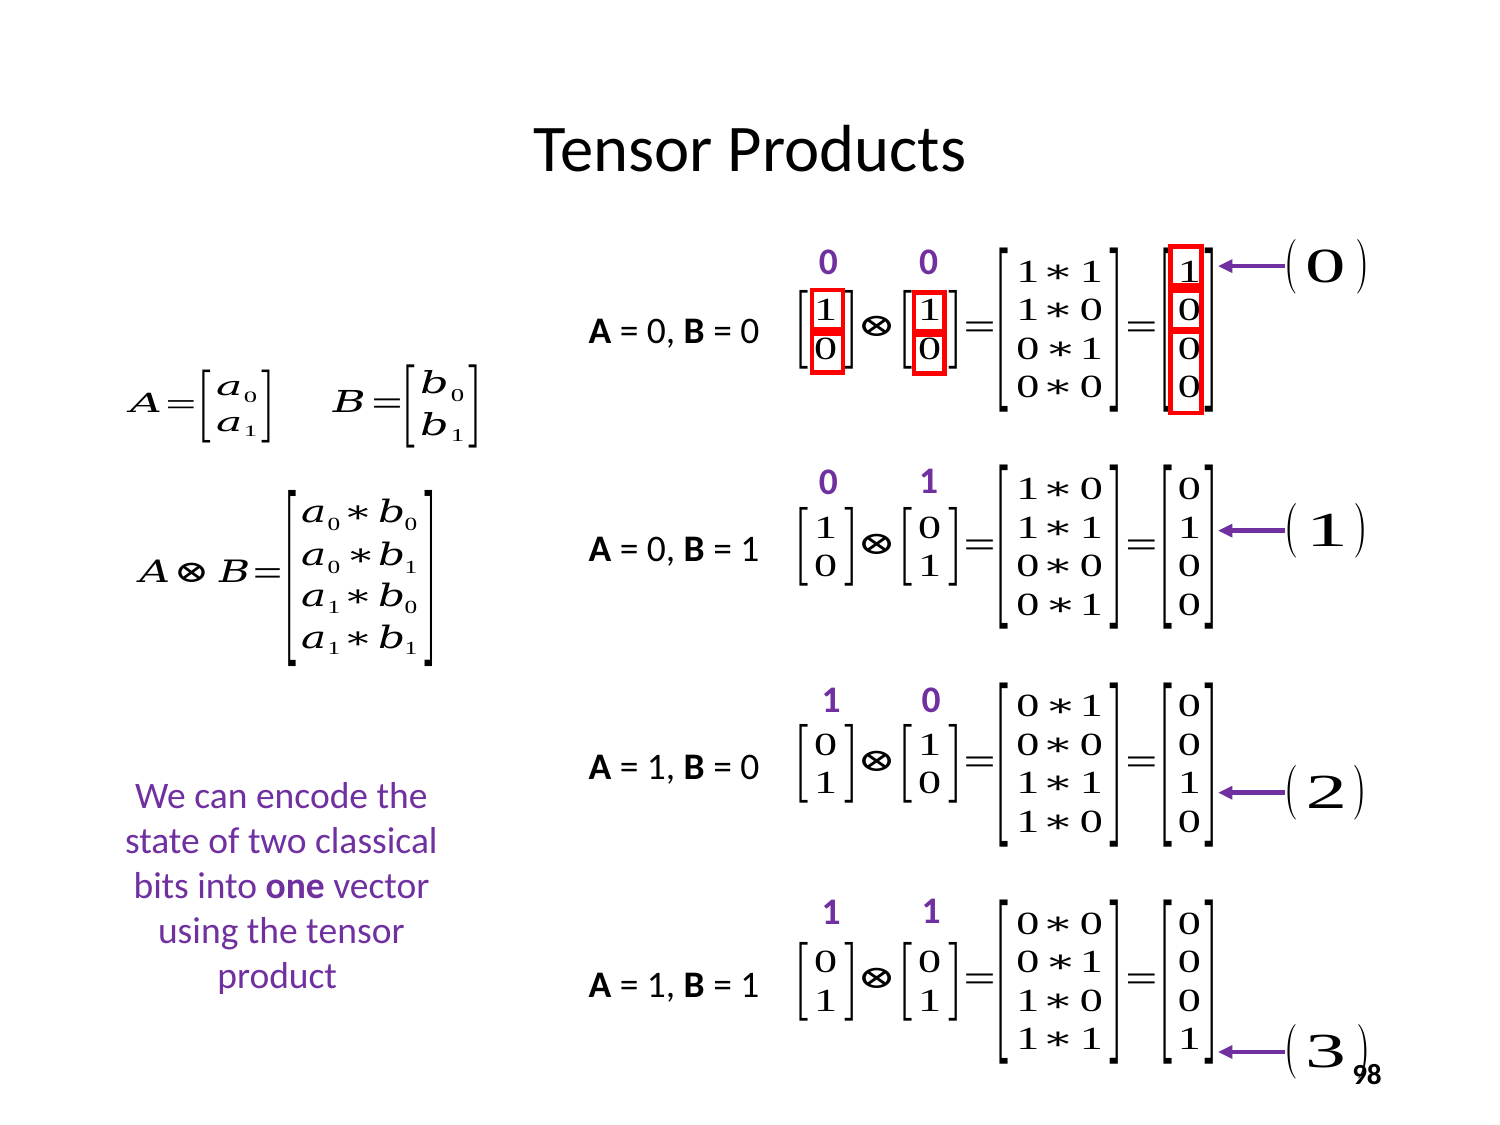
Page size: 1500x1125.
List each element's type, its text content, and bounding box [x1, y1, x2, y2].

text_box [573, 448, 1219, 631]
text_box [573, 229, 1219, 414]
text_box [573, 878, 1219, 1066]
slide_number 98 [1059, 1042, 1397, 1103]
title Tensor Products [103, 59, 1397, 241]
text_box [573, 667, 1219, 848]
